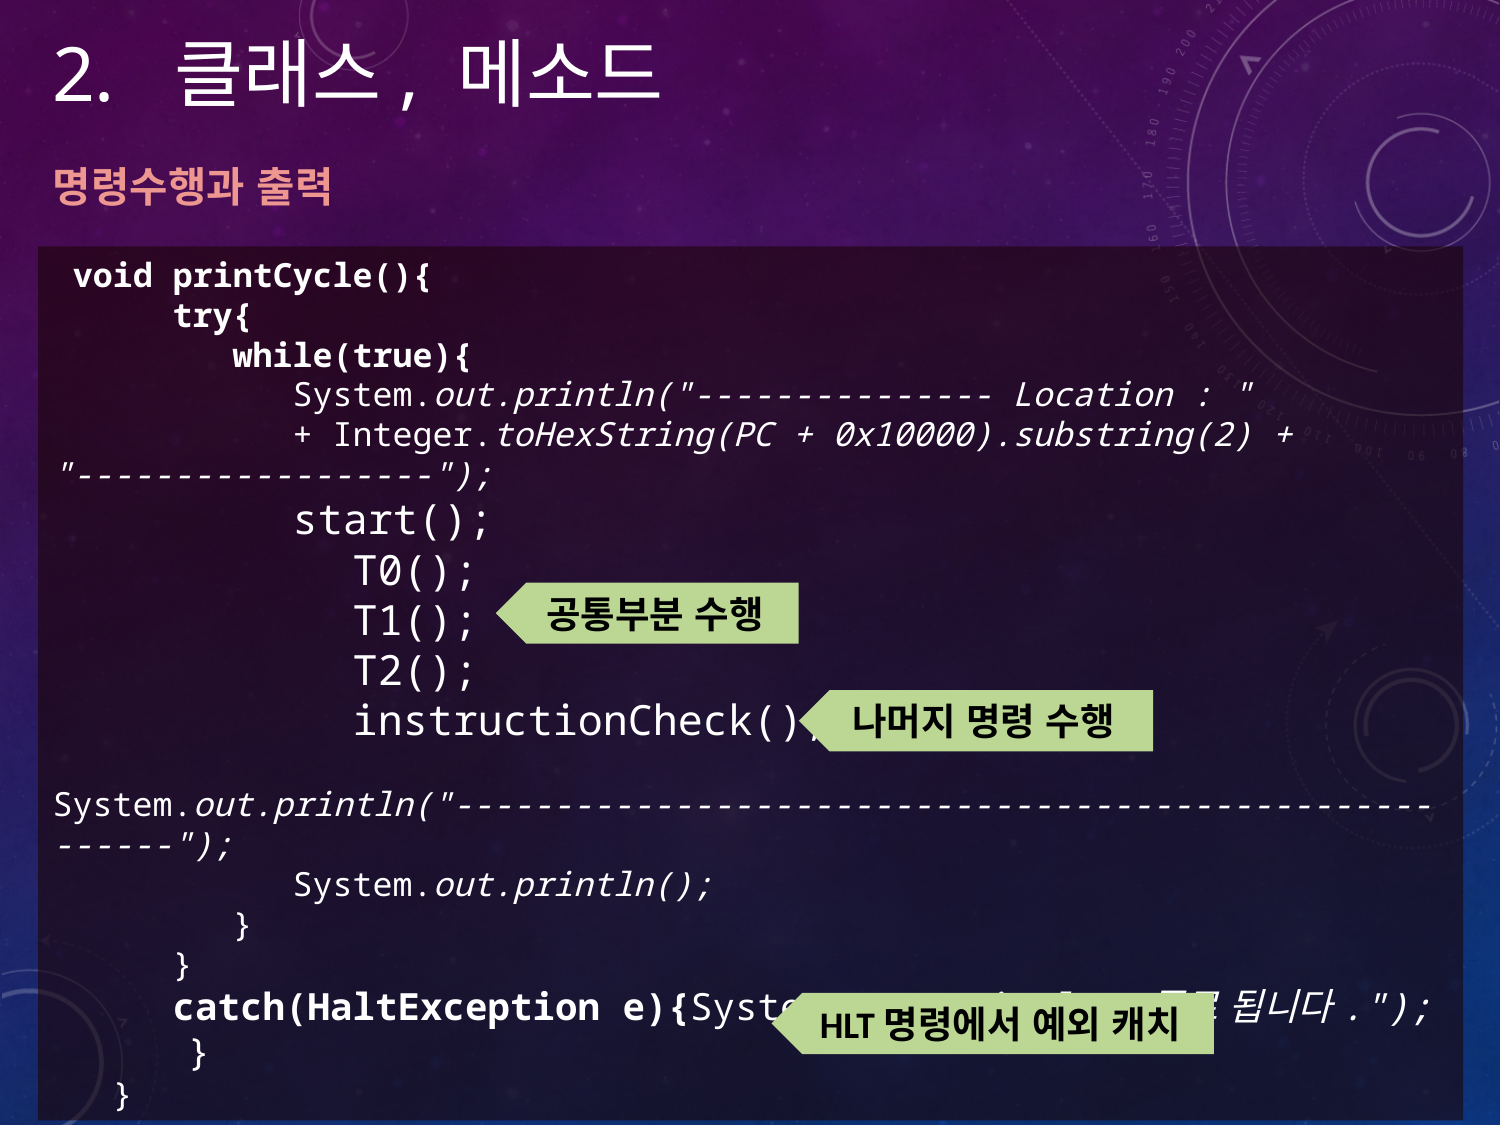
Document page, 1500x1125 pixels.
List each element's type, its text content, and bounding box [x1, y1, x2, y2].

text_box 클래스, 메소드 [38, 19, 1464, 125]
text_box 명령수행과 출력 [38, 153, 455, 218]
text_box void printCycle(){ try{ while(true){ System.out.println("--------------- Location : " + Integer.toHexString(PC + 0x10000).substring(2) + "------------------"); start(); T0(); T1(); T2(); instructionCheck(); System.out.println("-------------------------------------------------------"); System.out.println(); } } catch(HaltException e){System.out.println("종료 됩니다."); } } [38, 246, 1464, 1121]
picture [0, 0, 1500, 1125]
text_box 공통부분 수행 [494, 581, 801, 646]
text_box 나머지 명령 수행 [797, 688, 1155, 753]
text_box HLT명령에서 예외 캐치 [770, 991, 1216, 1056]
